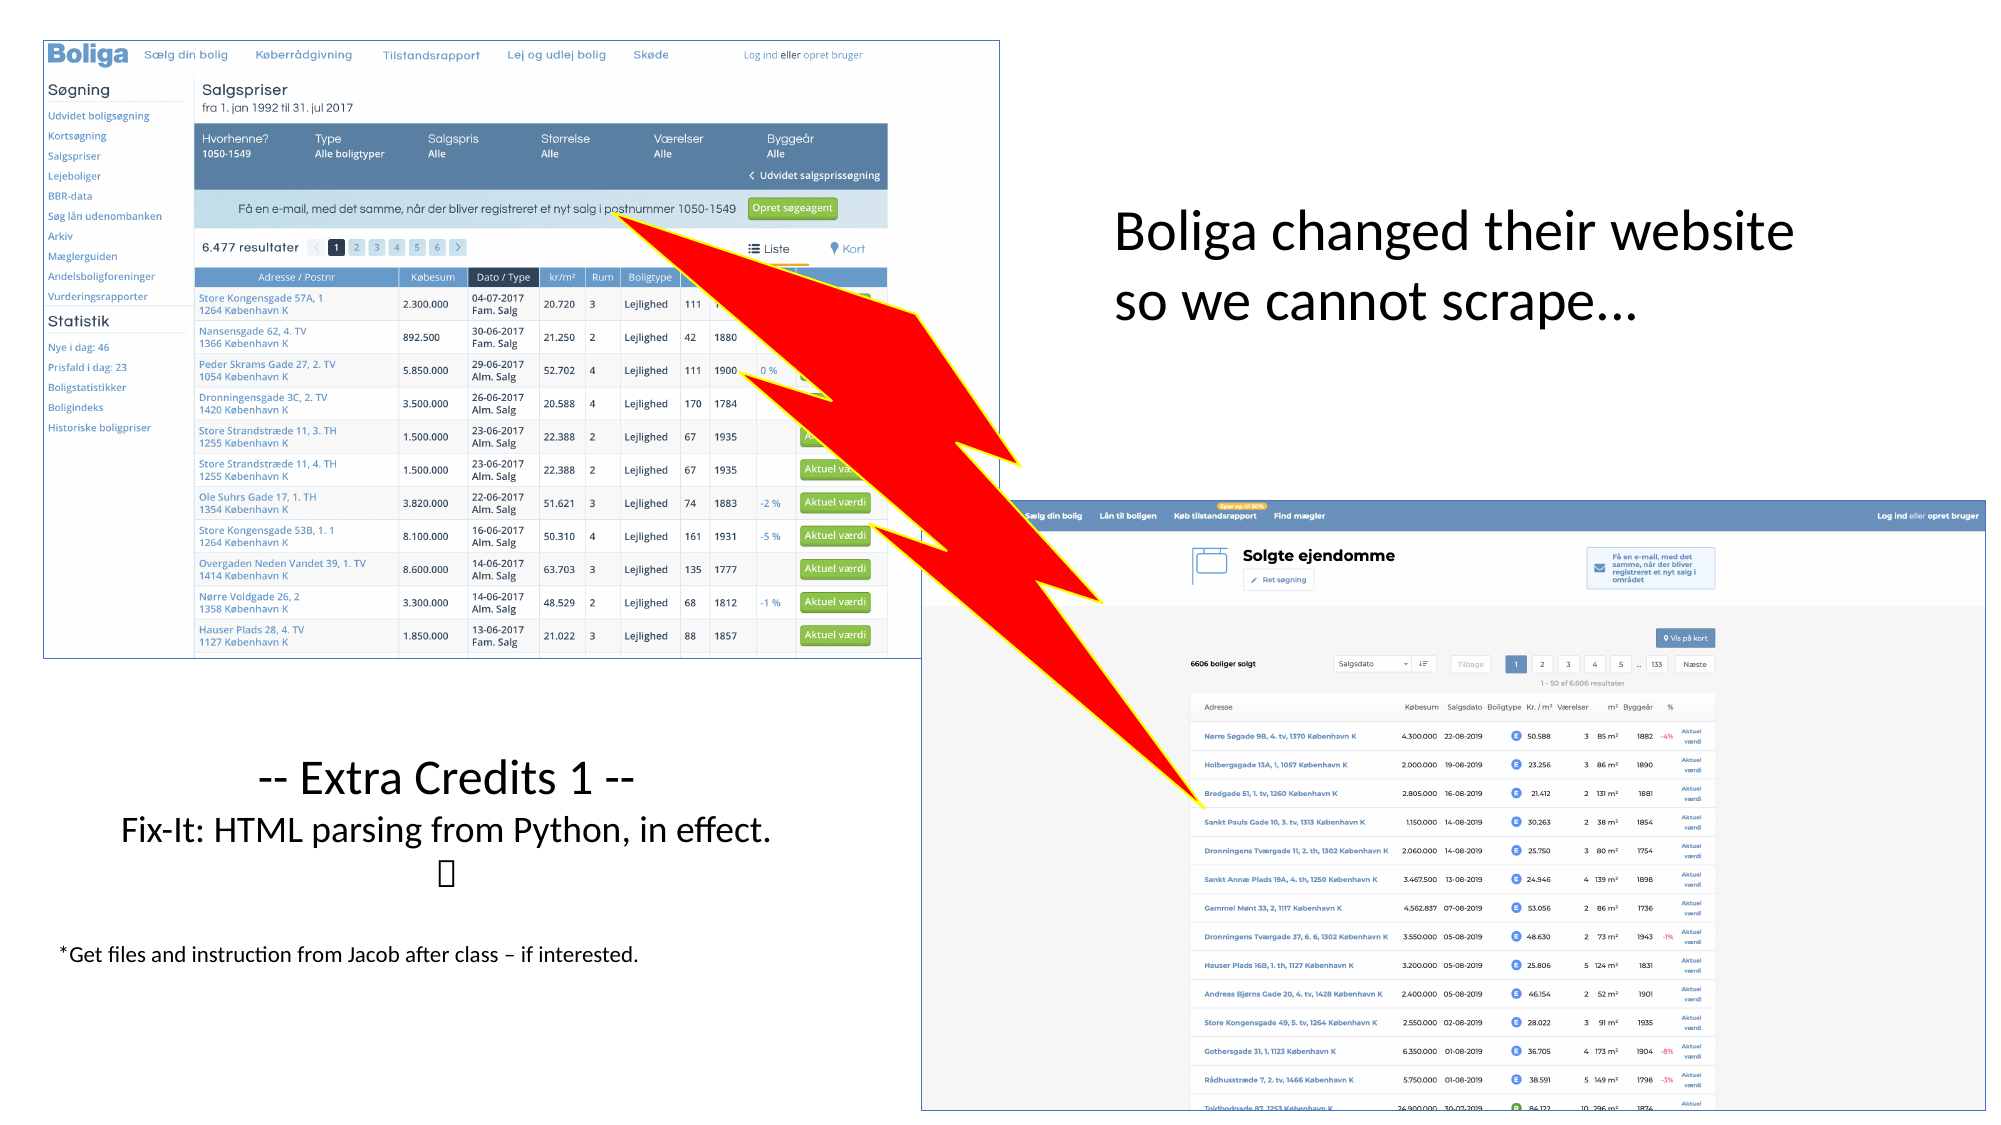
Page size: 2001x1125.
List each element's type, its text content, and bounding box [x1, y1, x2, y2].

text_box [1000, 434, 1023, 468]
text_box -- Extra Credits 1 -- Fix-It: HTML parsing from Python, in effect.  *Get files and instruction from Jacob after class – if interested. [43, 737, 850, 975]
picture [43, 40, 1986, 1111]
text_box Boliga changed their website so we cannot scrape... [1100, 184, 1861, 340]
text_box [1000, 489, 1010, 500]
